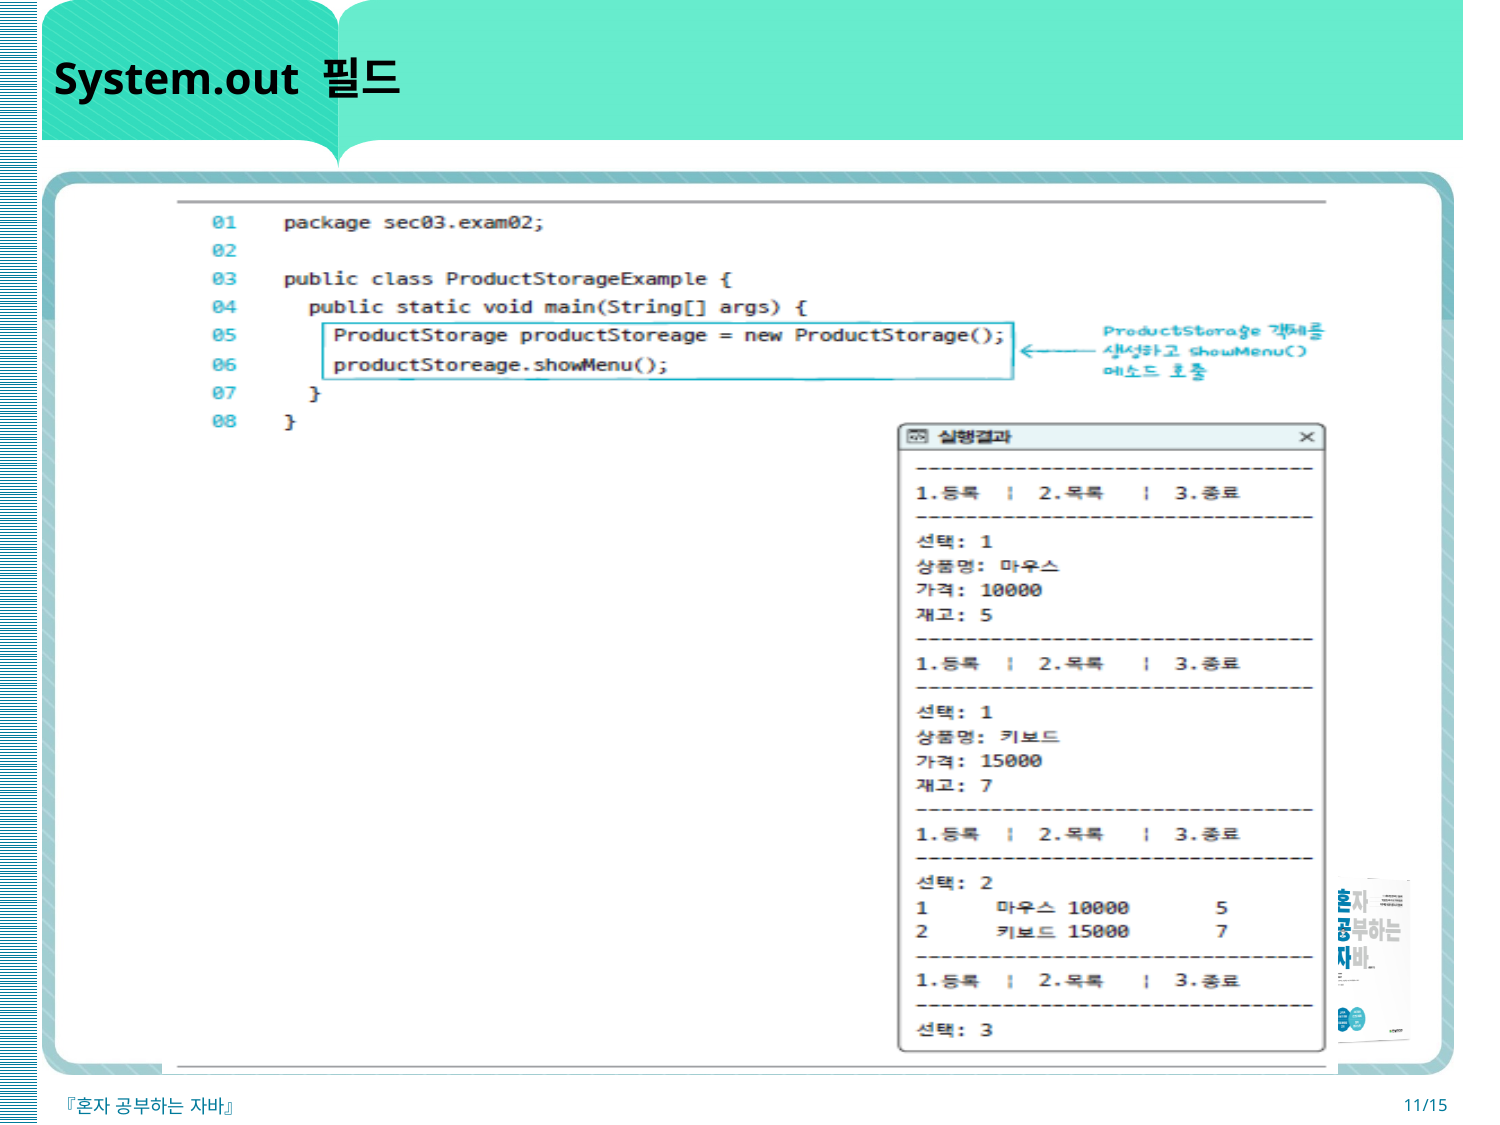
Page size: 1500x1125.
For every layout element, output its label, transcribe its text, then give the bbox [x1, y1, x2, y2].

picture [42, 0, 1488, 1122]
picture [225, 1102, 232, 1115]
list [162, 199, 1338, 1074]
picture [116, 1102, 131, 1107]
picture [68, 1097, 75, 1110]
title System.out 필드 [39, 42, 1280, 138]
